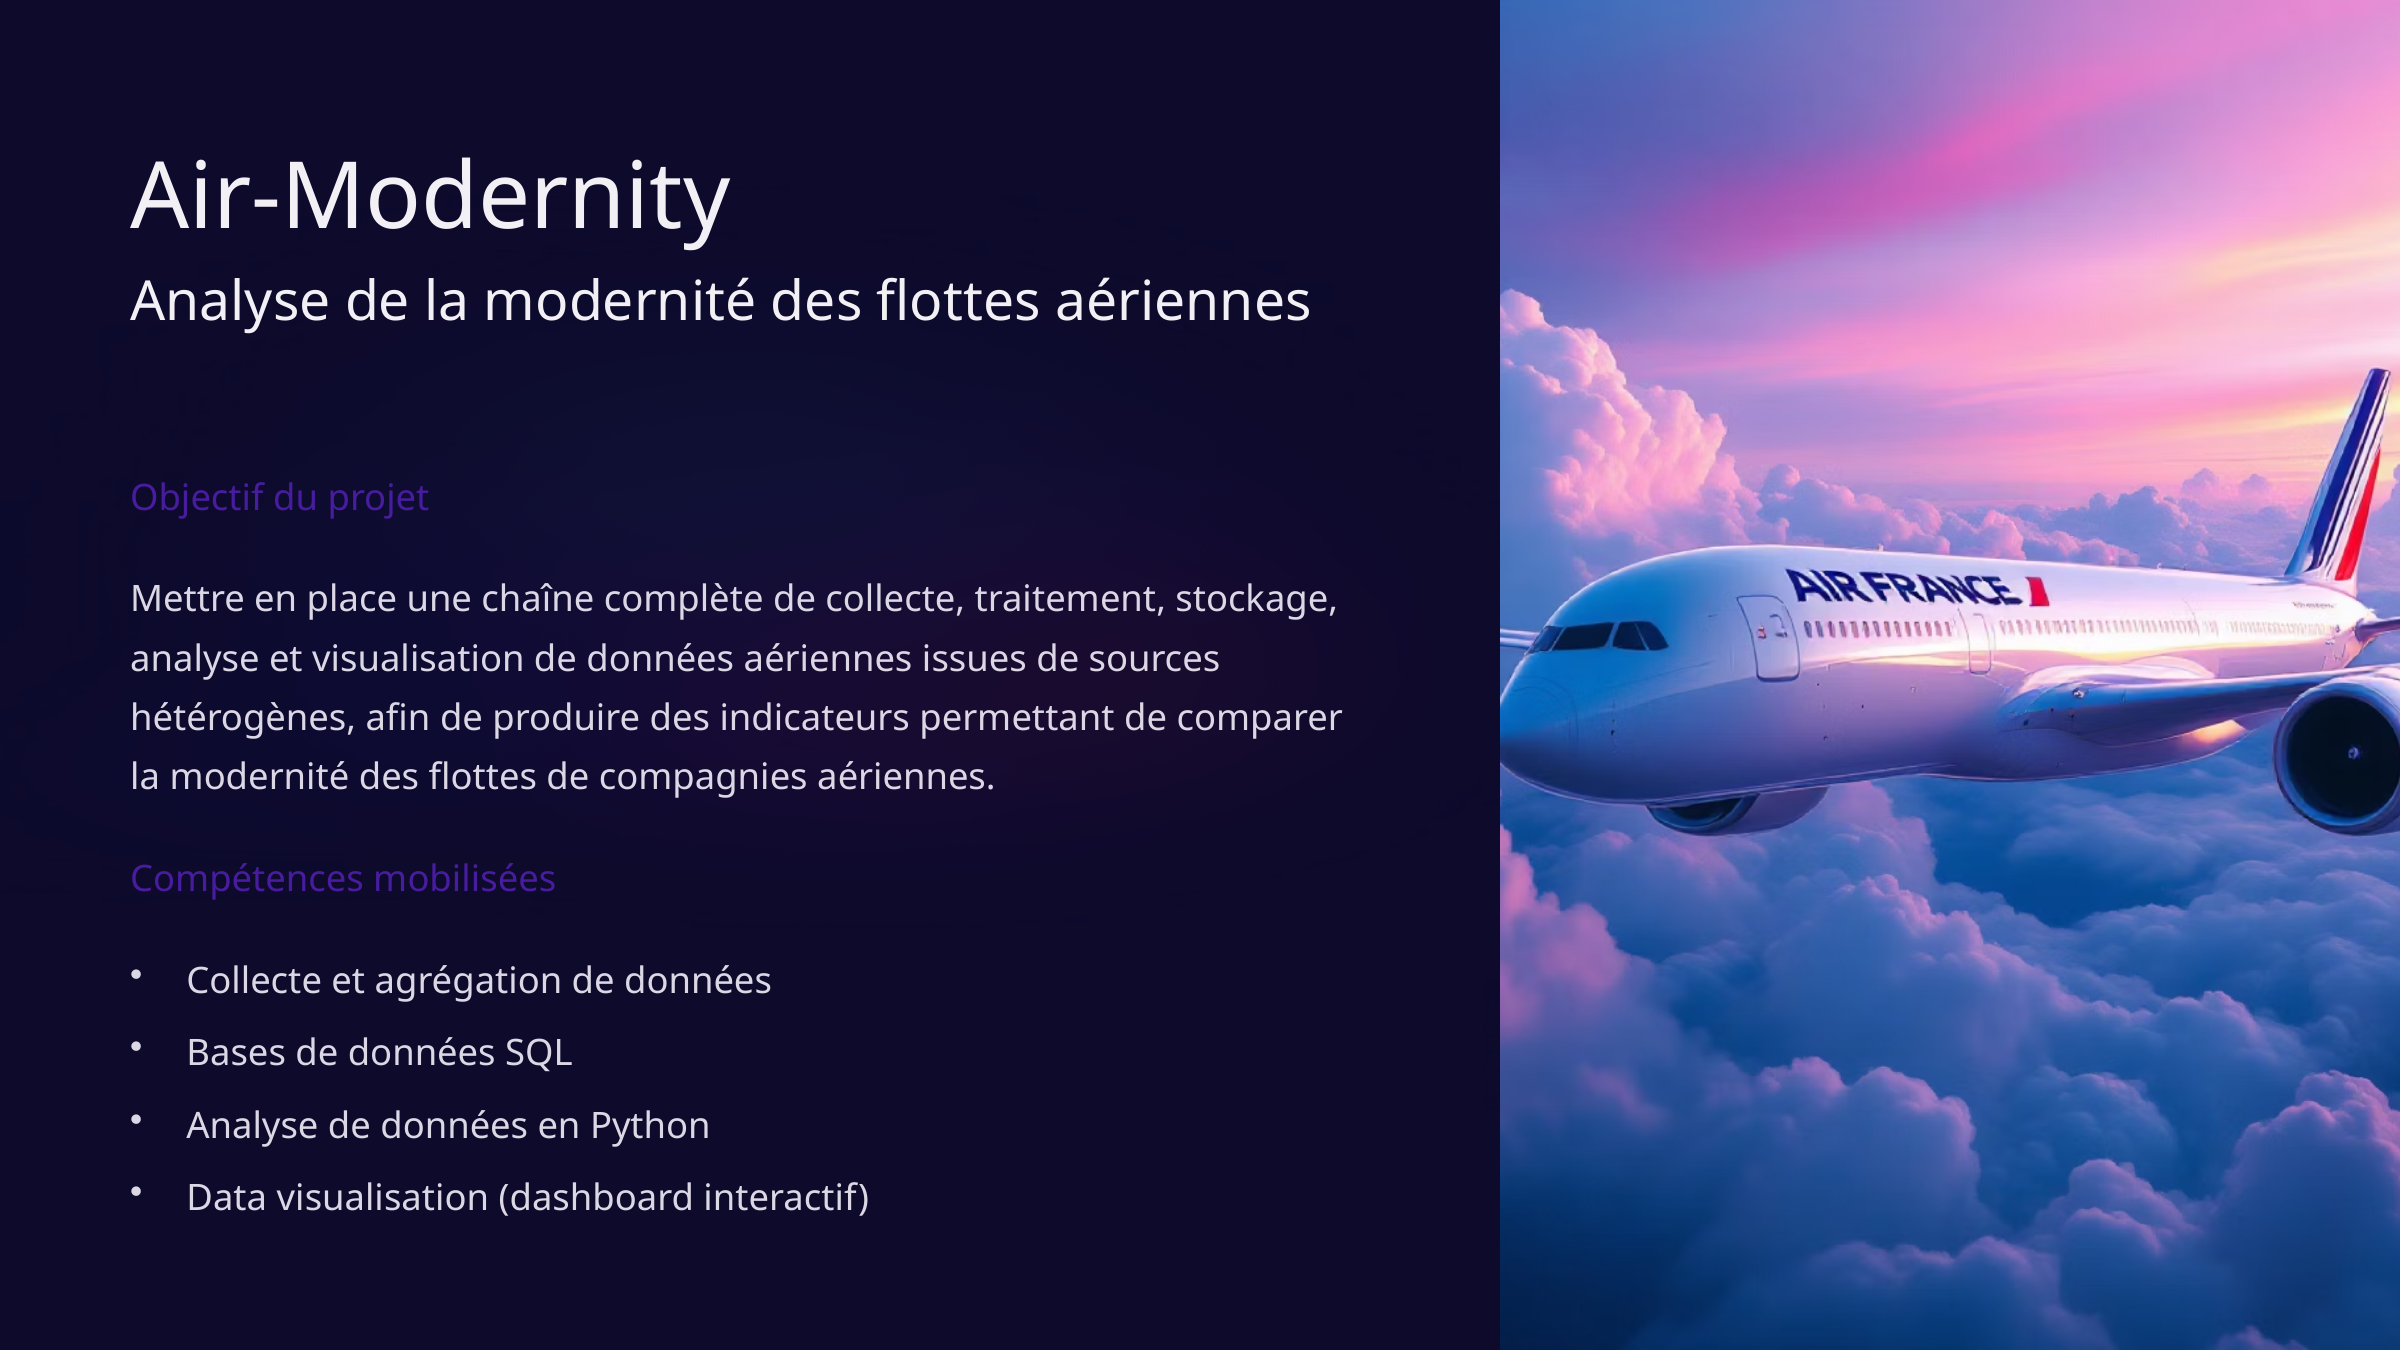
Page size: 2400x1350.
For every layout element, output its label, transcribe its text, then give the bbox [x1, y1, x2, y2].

text_box Objectif du projet [130, 458, 1370, 518]
picture [1499, 0, 2400, 1350]
text_box Collecte et agrégation de données [130, 940, 1370, 1001]
text_box Data visualisation (dashboard interactif) [130, 1158, 1370, 1219]
text_box Compétences mobilisées [130, 839, 1370, 900]
text_box Mettre en place une chaîne complète de collecte, traitement, stockage, analyse et visualisation de données aériennes issues de sources hétérogènes, afin de produire des indicateurs permettant de comparer la modernité des flottes de compagnies aériennes. [130, 559, 1370, 798]
text_box Air-Modernity [130, 131, 1061, 249]
text_box Analyse de la modernité des flottes aériennes [130, 262, 1370, 403]
text_box Analyse de données en Python [130, 1086, 1370, 1146]
text_box Bases de données SQL [130, 1013, 1370, 1073]
